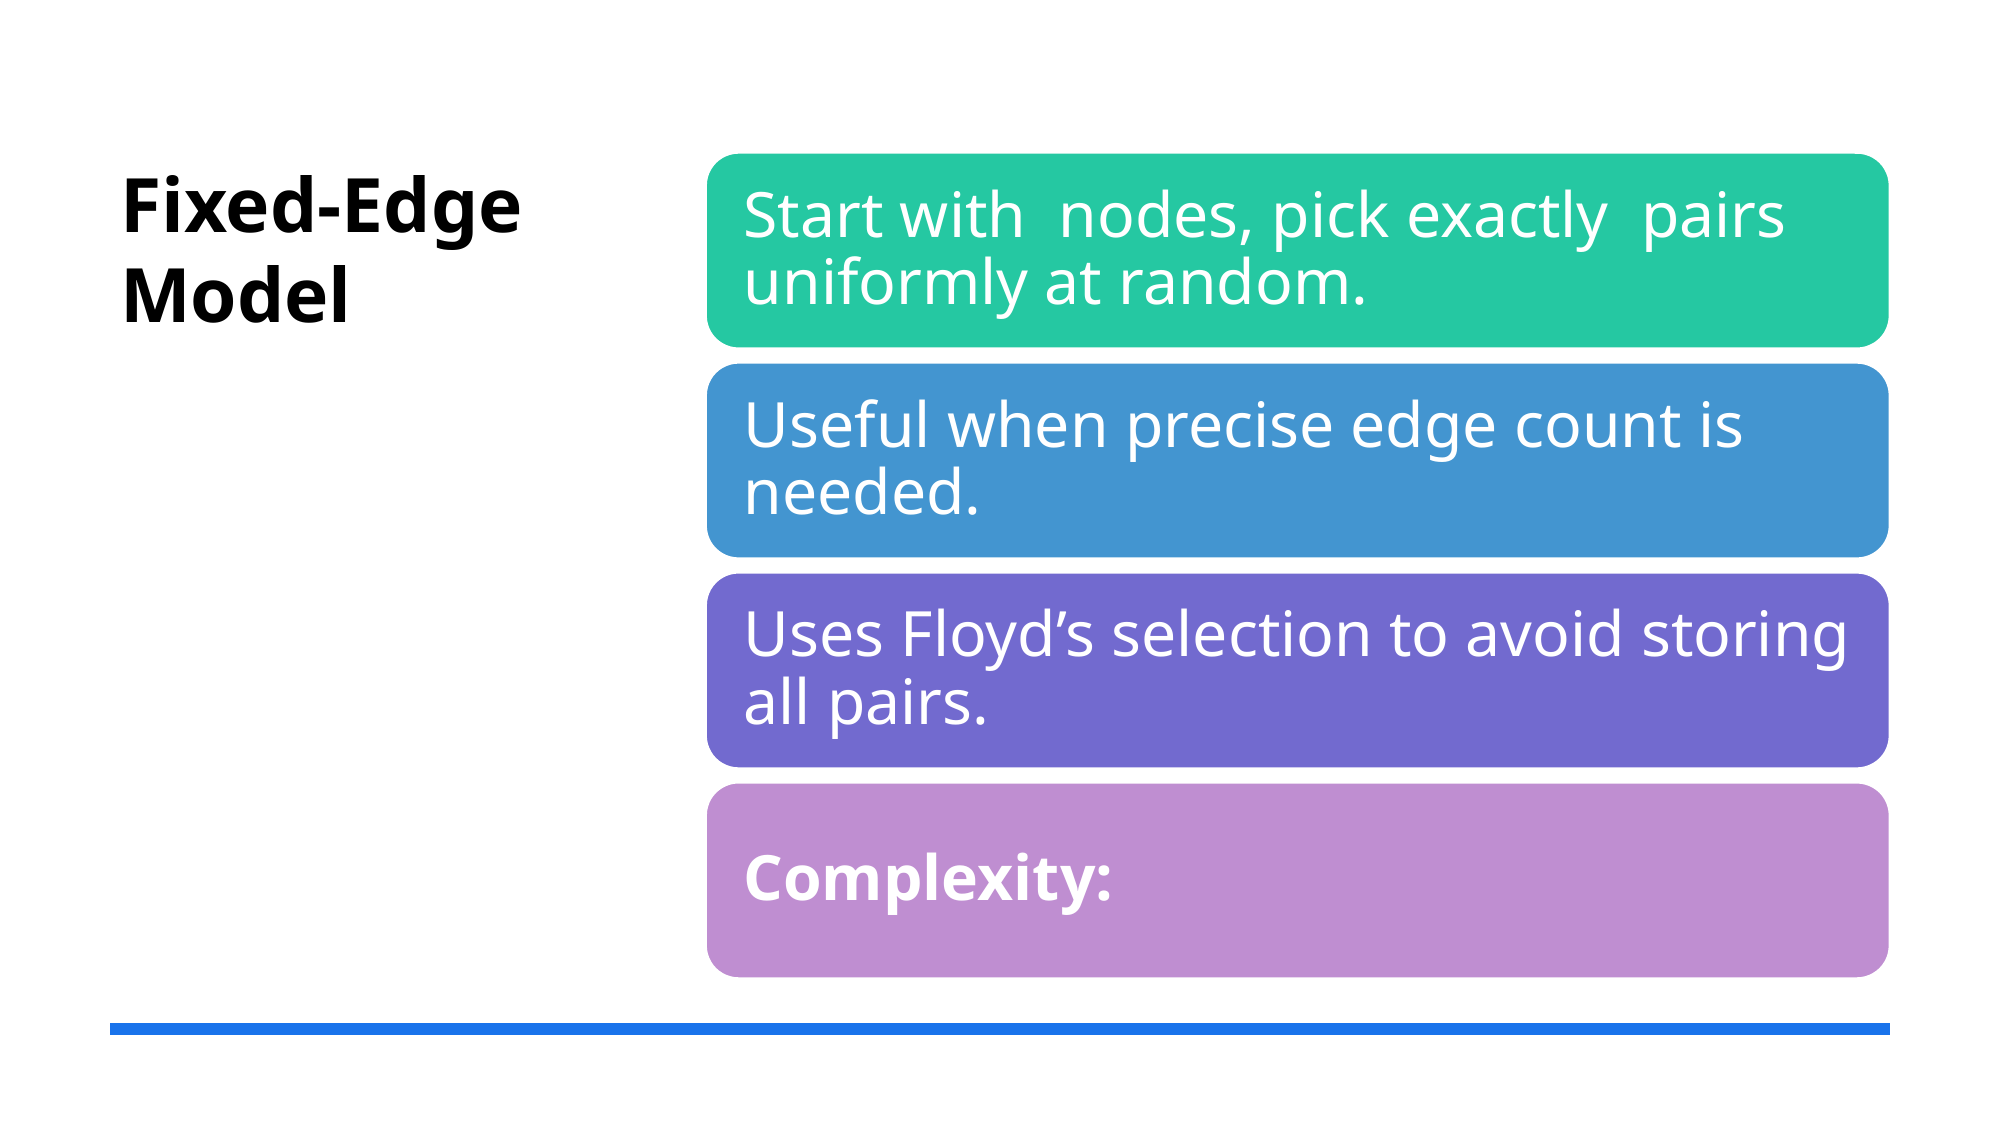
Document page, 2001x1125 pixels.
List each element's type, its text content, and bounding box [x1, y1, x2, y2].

text_box [0, 0, 2000, 1125]
title Fixed-Edge Model [105, 149, 598, 833]
